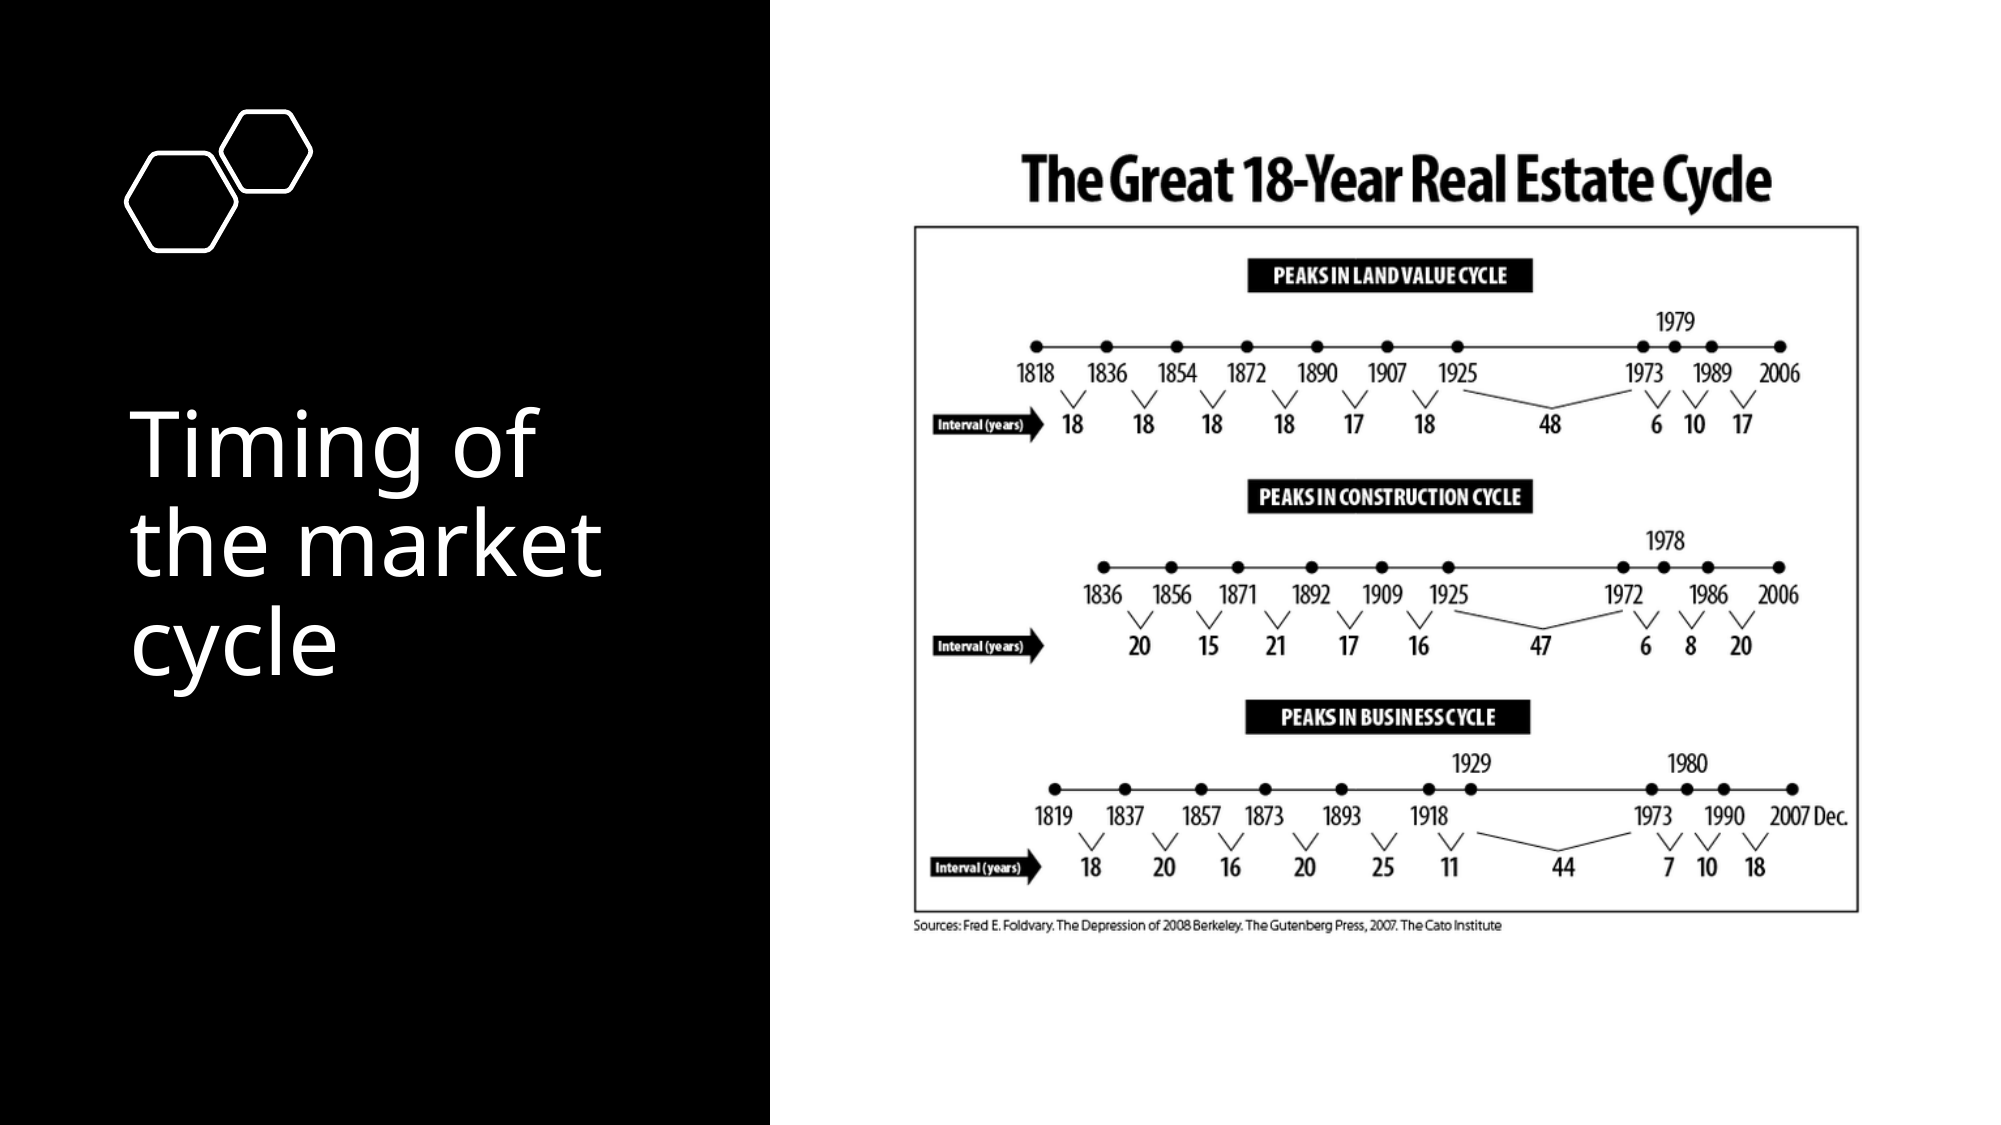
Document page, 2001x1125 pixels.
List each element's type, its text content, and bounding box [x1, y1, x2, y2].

title Timing of the market cycle [114, 266, 698, 703]
picture [857, 111, 1901, 970]
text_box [125, 111, 311, 251]
text_box [0, 0, 771, 1125]
text_box [771, 0, 2000, 1125]
